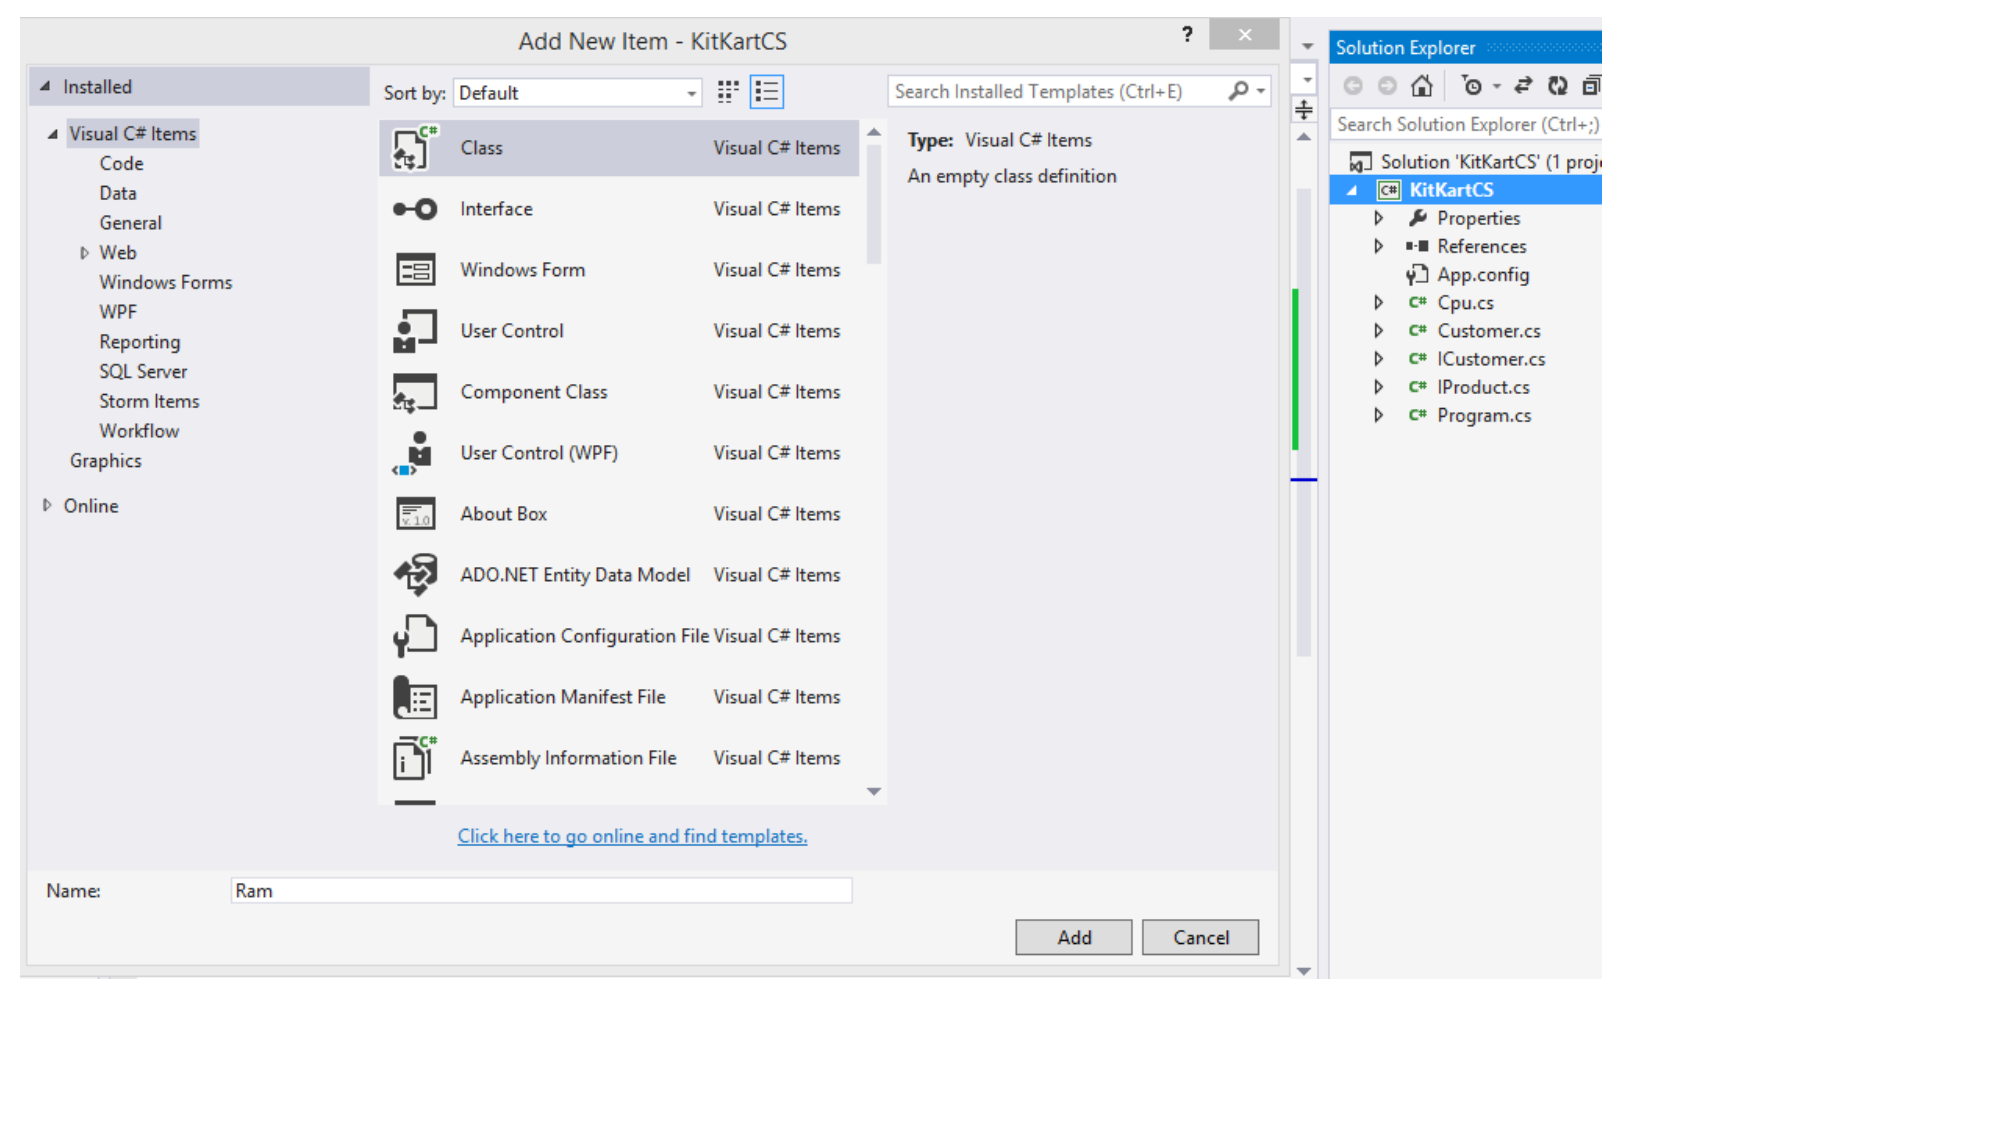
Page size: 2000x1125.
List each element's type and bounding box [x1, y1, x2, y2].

picture [20, 17, 1602, 979]
